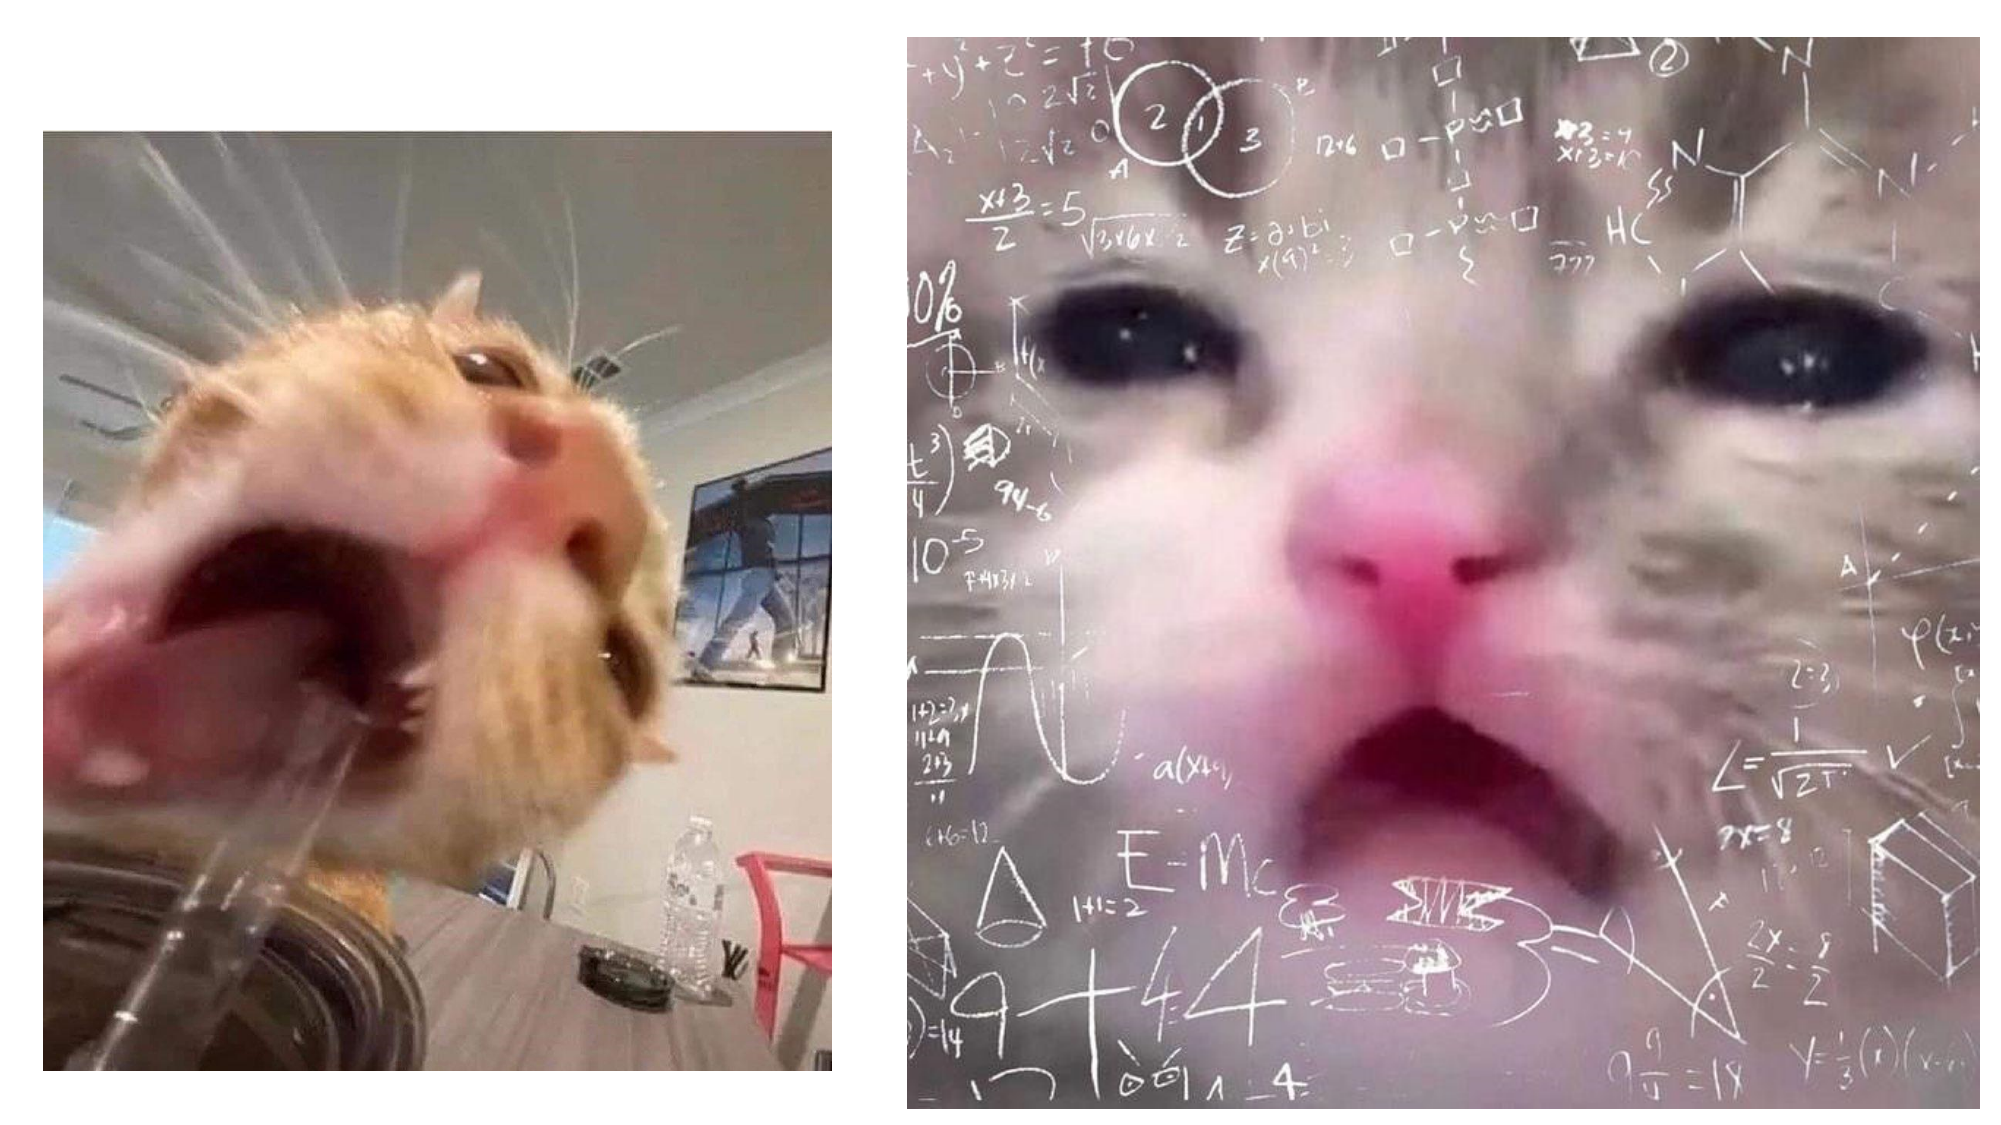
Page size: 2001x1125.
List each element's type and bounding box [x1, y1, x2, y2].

picture [907, 37, 1980, 1109]
picture [43, 130, 832, 1071]
